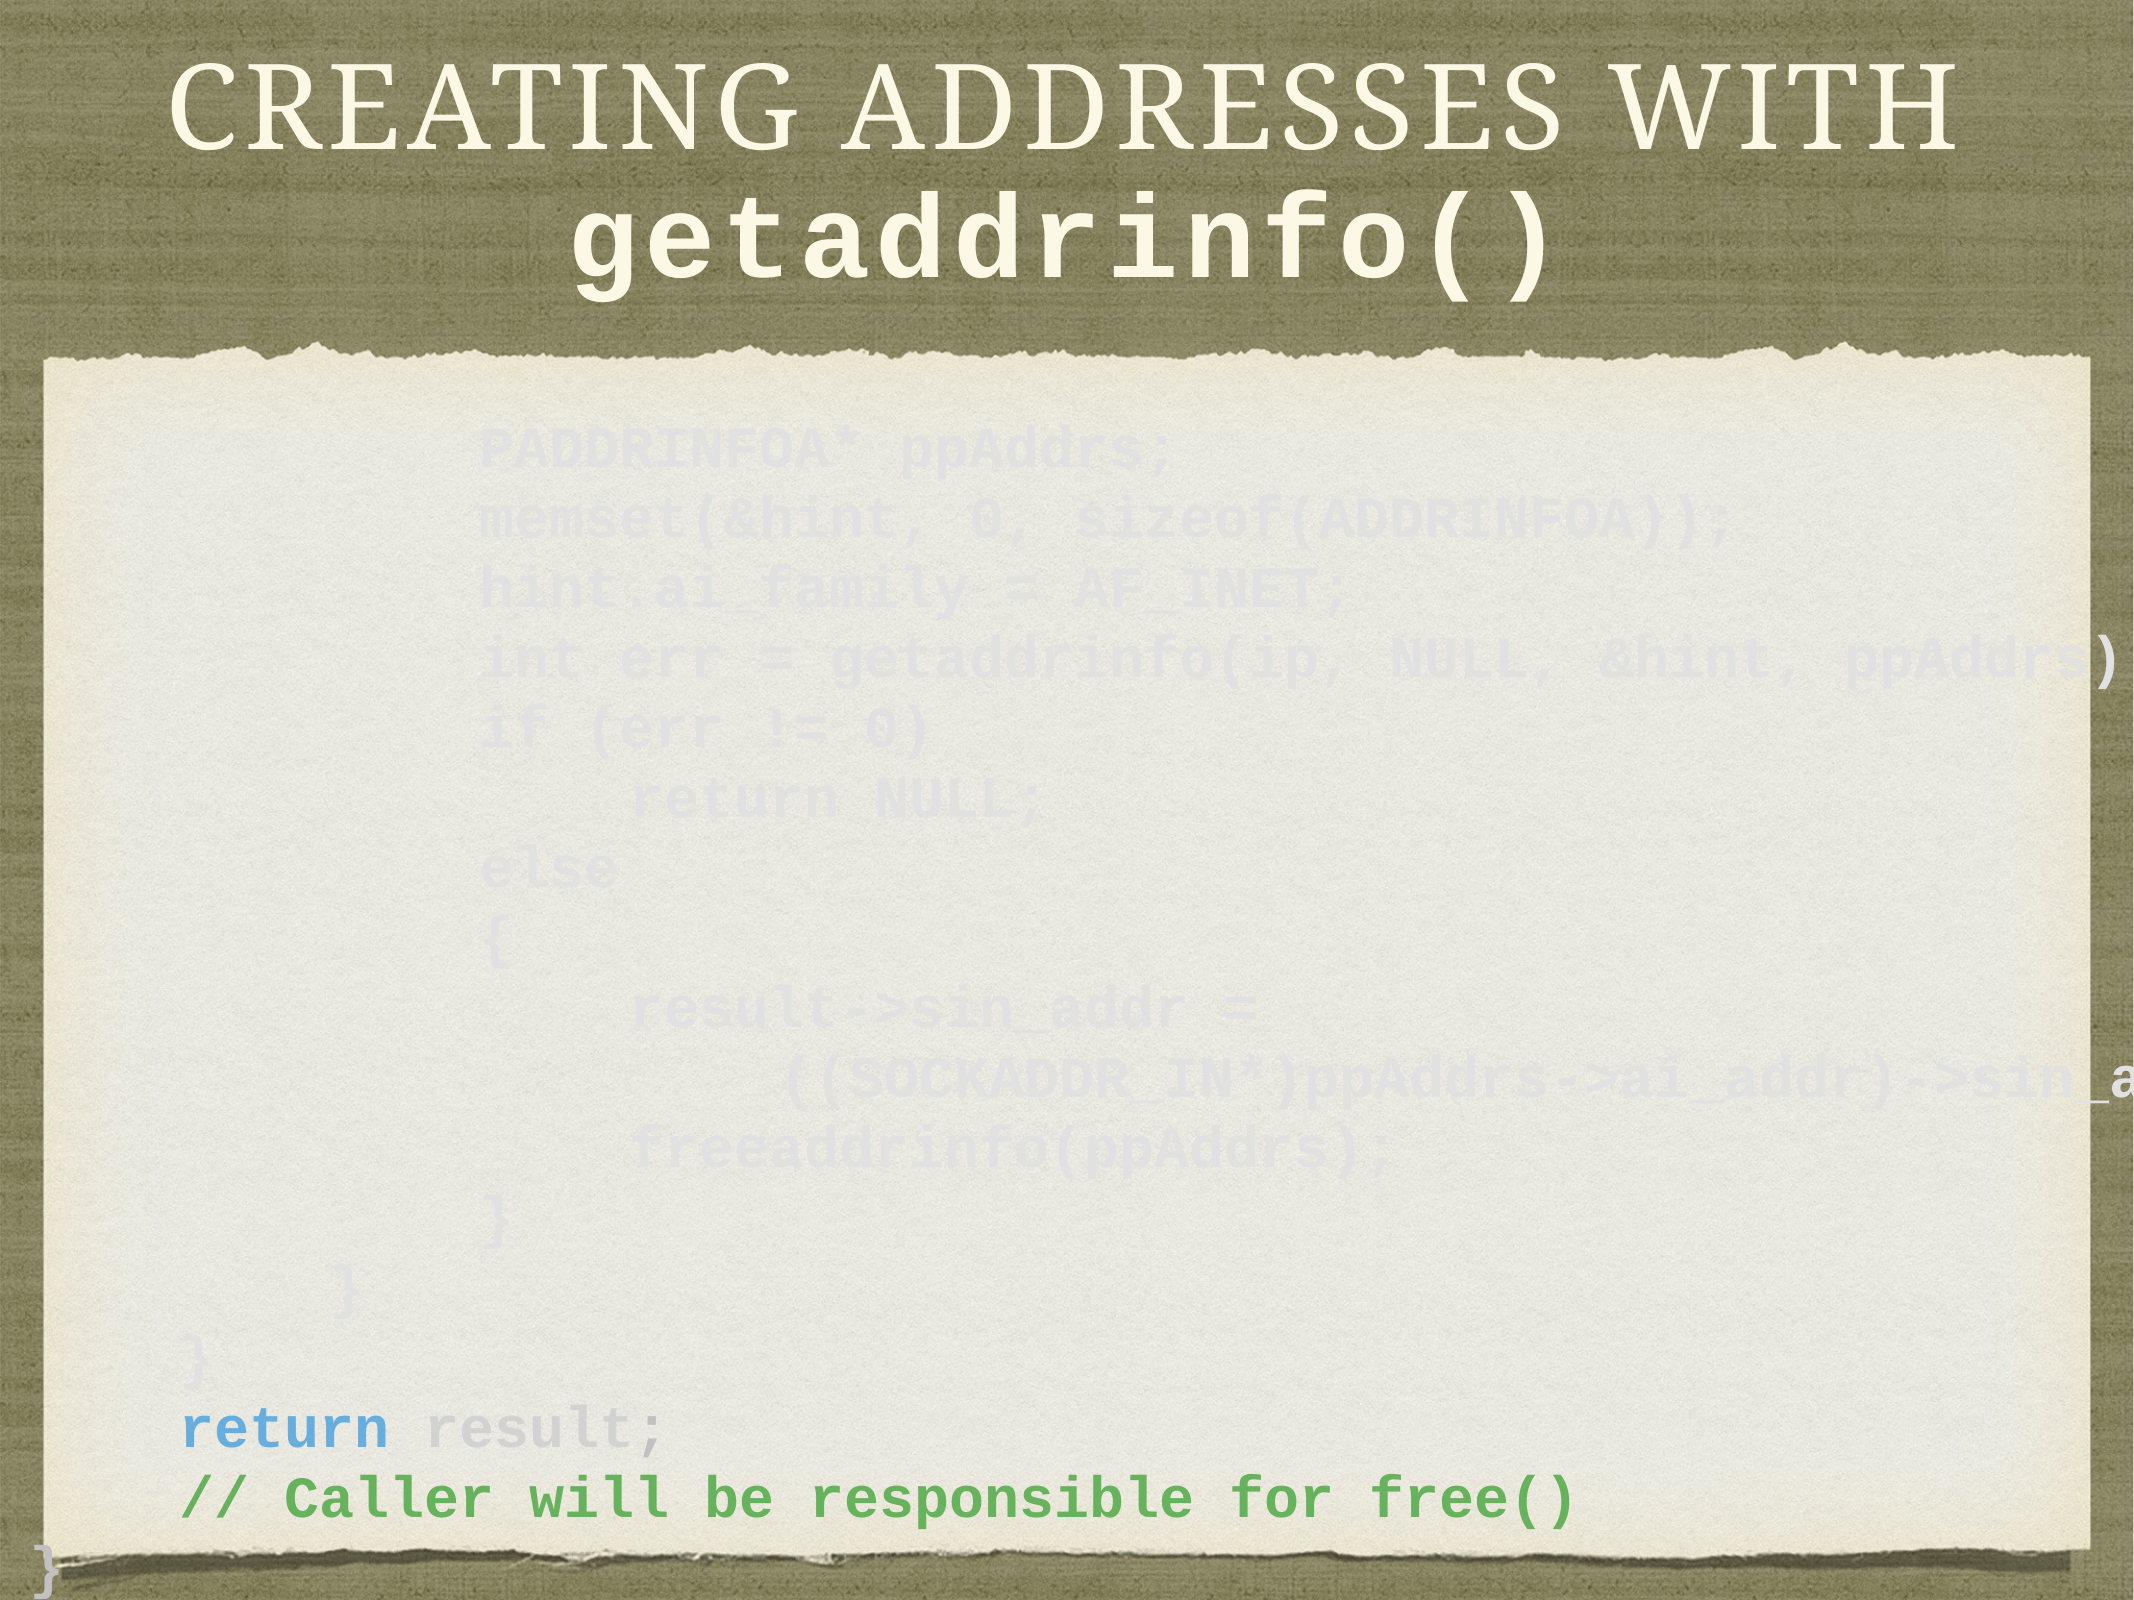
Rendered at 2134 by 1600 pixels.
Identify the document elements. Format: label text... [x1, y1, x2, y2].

title Creating addresses with getaddrinfo() [134, 7, 1999, 339]
picture [0, 0, 2134, 1600]
text_box PADDRINFOA* ppAddrs; memset(&hint, 0, sizeof(ADDRINFOA)); hint.ai_family = AF_INET; int err = getaddrinfo(ip, NULL, &hint, ppAddrs); if (err != 0) return NULL; else { result->sin_addr = ((SOCKADDR_IN*)ppAddrs->ai_addr)->sin_addr; freeaddrinfo(ppAddrs); } } } return result; // Caller will be responsible for free() } [29, 339, 2134, 1599]
